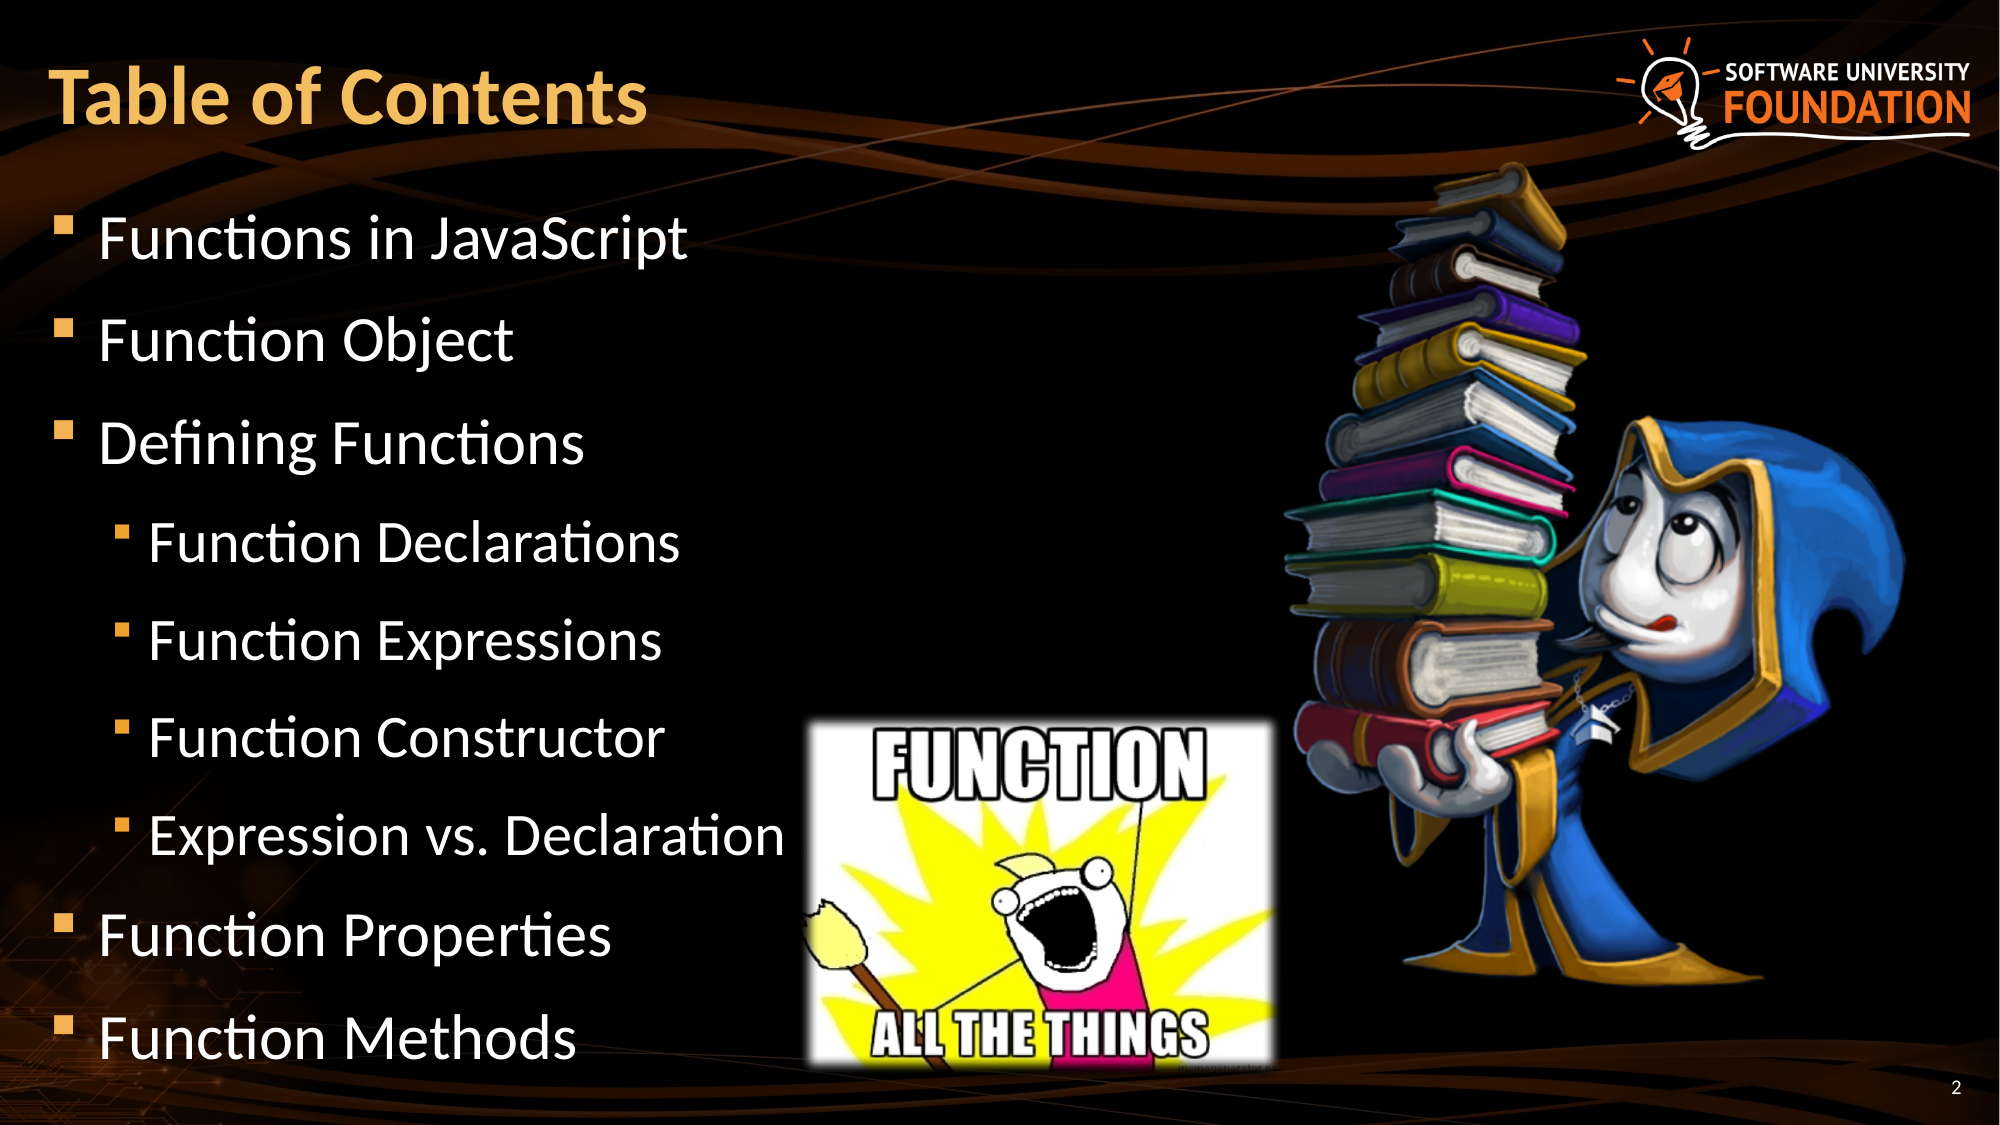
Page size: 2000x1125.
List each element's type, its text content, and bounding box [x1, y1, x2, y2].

list Functions in JavaScript Function Object Defining Functions Function Declarations Function Expressions Function Constructor Expression vs. Declaration Function Properties Function Methods [31, 188, 1968, 1103]
picture [0, 0, 2000, 1125]
slide_number 2 [1897, 1070, 1968, 1103]
title Table of Contents [30, 6, 1602, 189]
